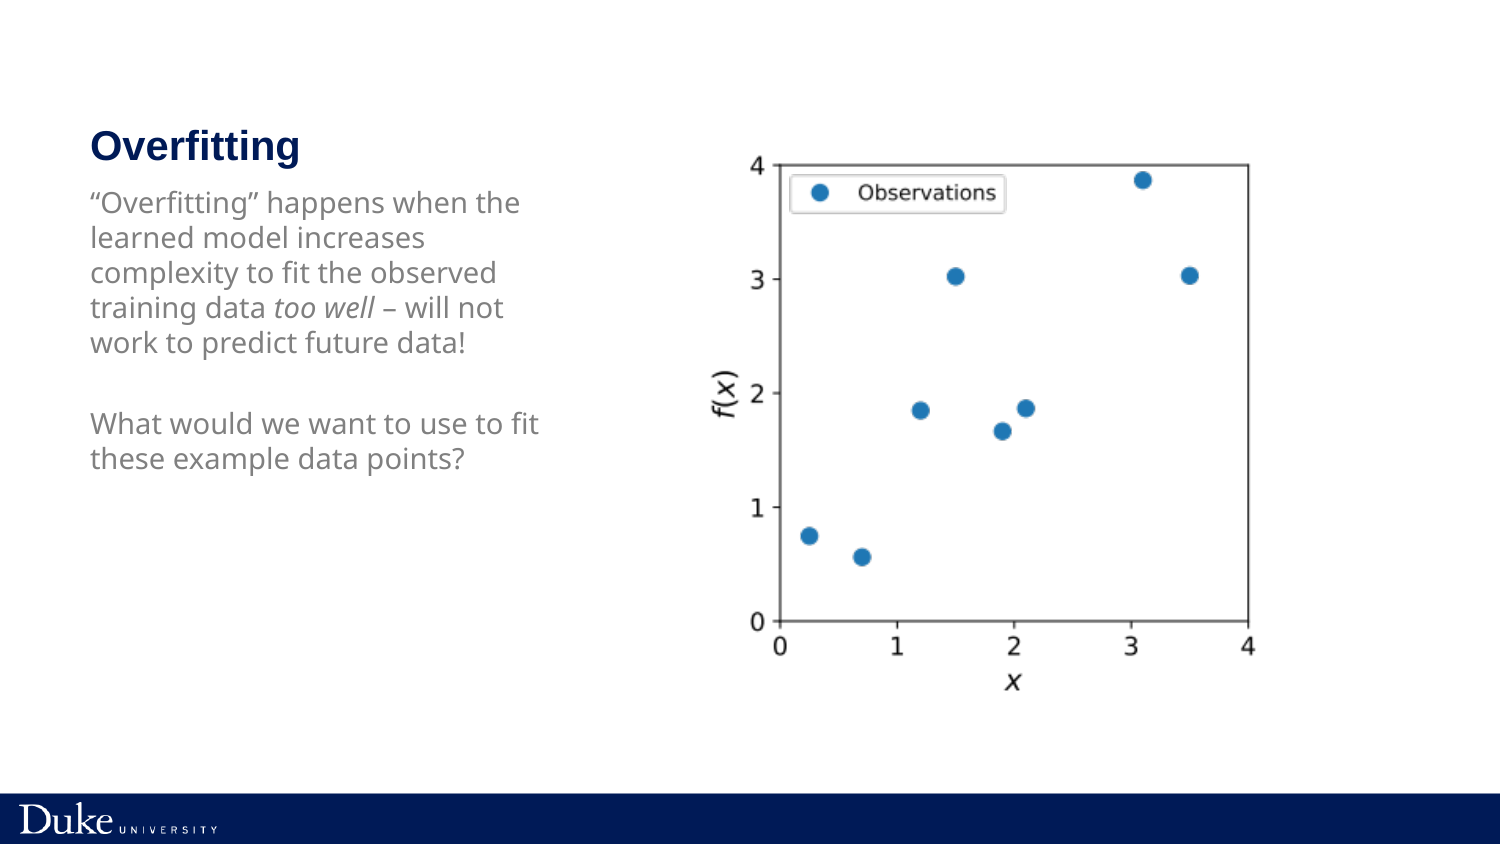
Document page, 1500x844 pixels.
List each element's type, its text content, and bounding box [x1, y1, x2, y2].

list “Overfitting” happens when the learned model increases complexity to fit the observed training data too well – will not work to predict future data! What would we want to use to fit these example data points? [75, 176, 569, 754]
title Overfitting [75, 33, 569, 176]
picture [0, 0, 1500, 844]
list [705, 93, 1306, 694]
